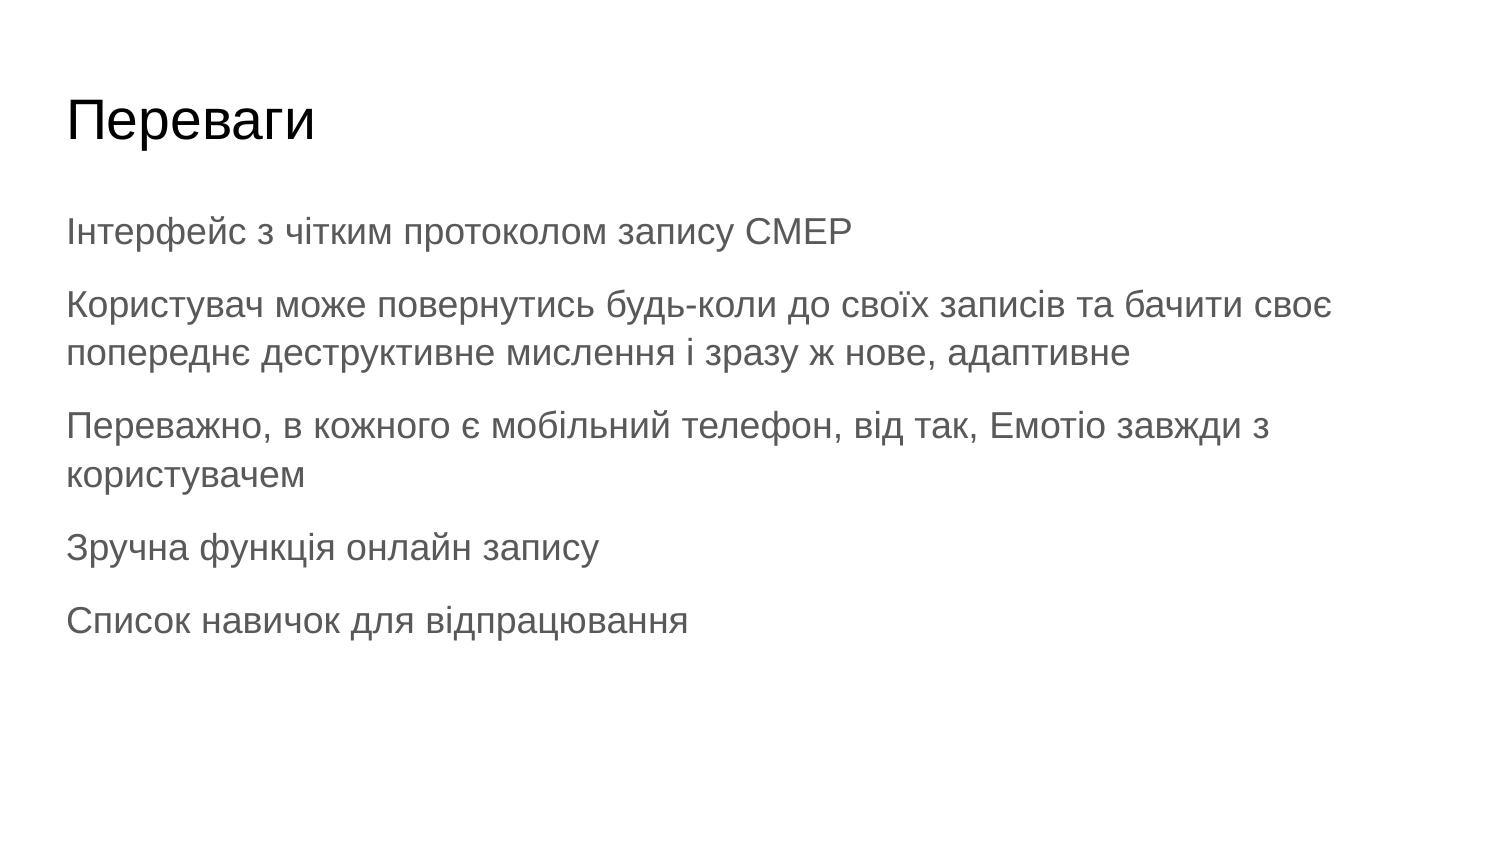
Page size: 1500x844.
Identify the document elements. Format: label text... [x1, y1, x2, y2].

title Переваги [51, 72, 1449, 167]
list Інтерфейс з чітким протоколом запису СМЕР Користувач може повернутись будь-коли до своїх записів та бачити своє попереднє деструктивне мислення і зразу ж нове, адаптивне Переважно, в кожного є мобільний телефон, від так, Емотіо завжди з користувачем Зручна функція онлайн запису Список навичок для відпрацювання [51, 189, 1449, 750]
